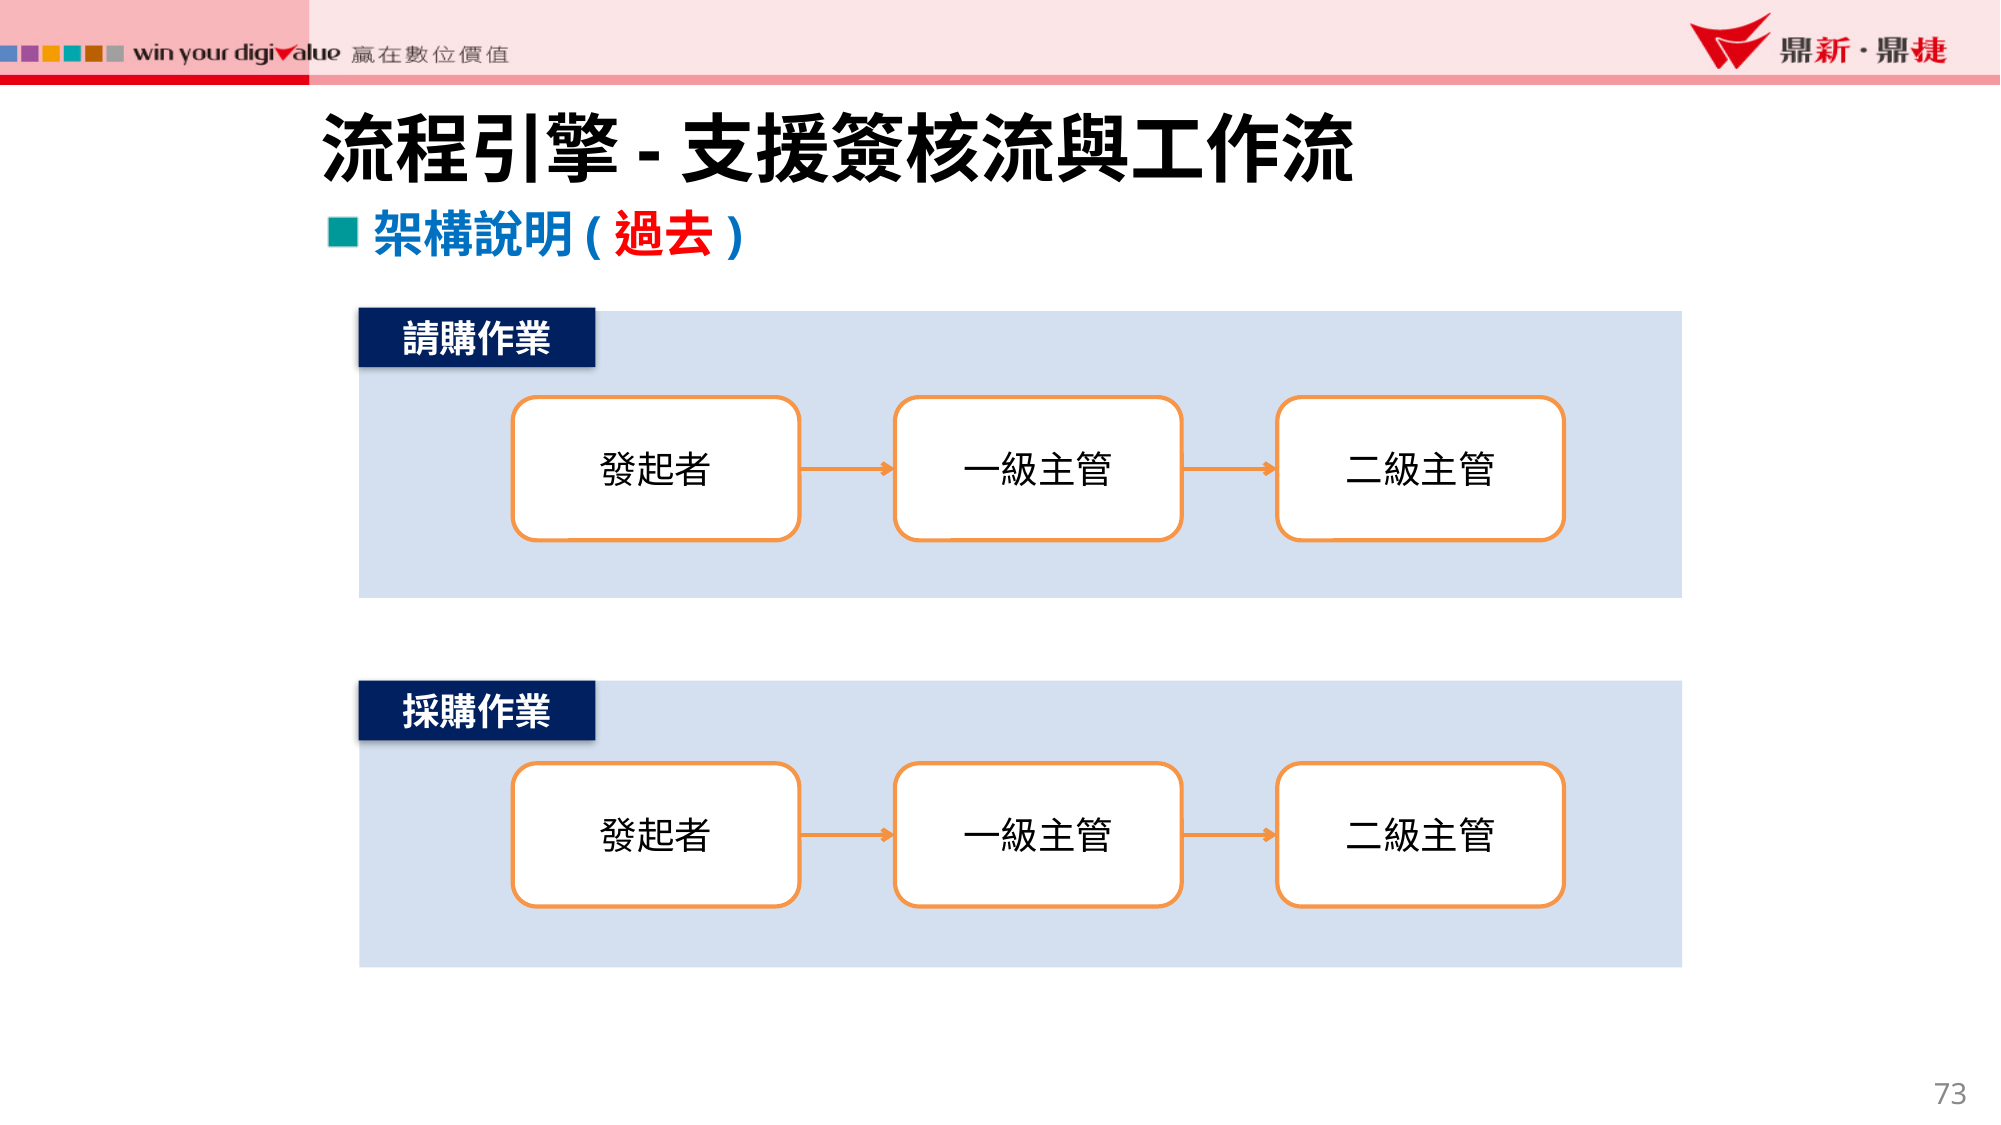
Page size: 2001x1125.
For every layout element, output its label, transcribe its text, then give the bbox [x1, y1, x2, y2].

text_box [512, 396, 1565, 541]
slide_number 73 [1897, 1065, 2000, 1125]
text_box 架構說明(過去) [312, 195, 759, 270]
picture [326, 215, 362, 251]
picture [0, 0, 2000, 85]
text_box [358, 680, 1683, 968]
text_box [512, 763, 1565, 907]
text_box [358, 307, 1683, 599]
text_box 流程引擎-支援簽核流與工作流 [288, 93, 1387, 199]
